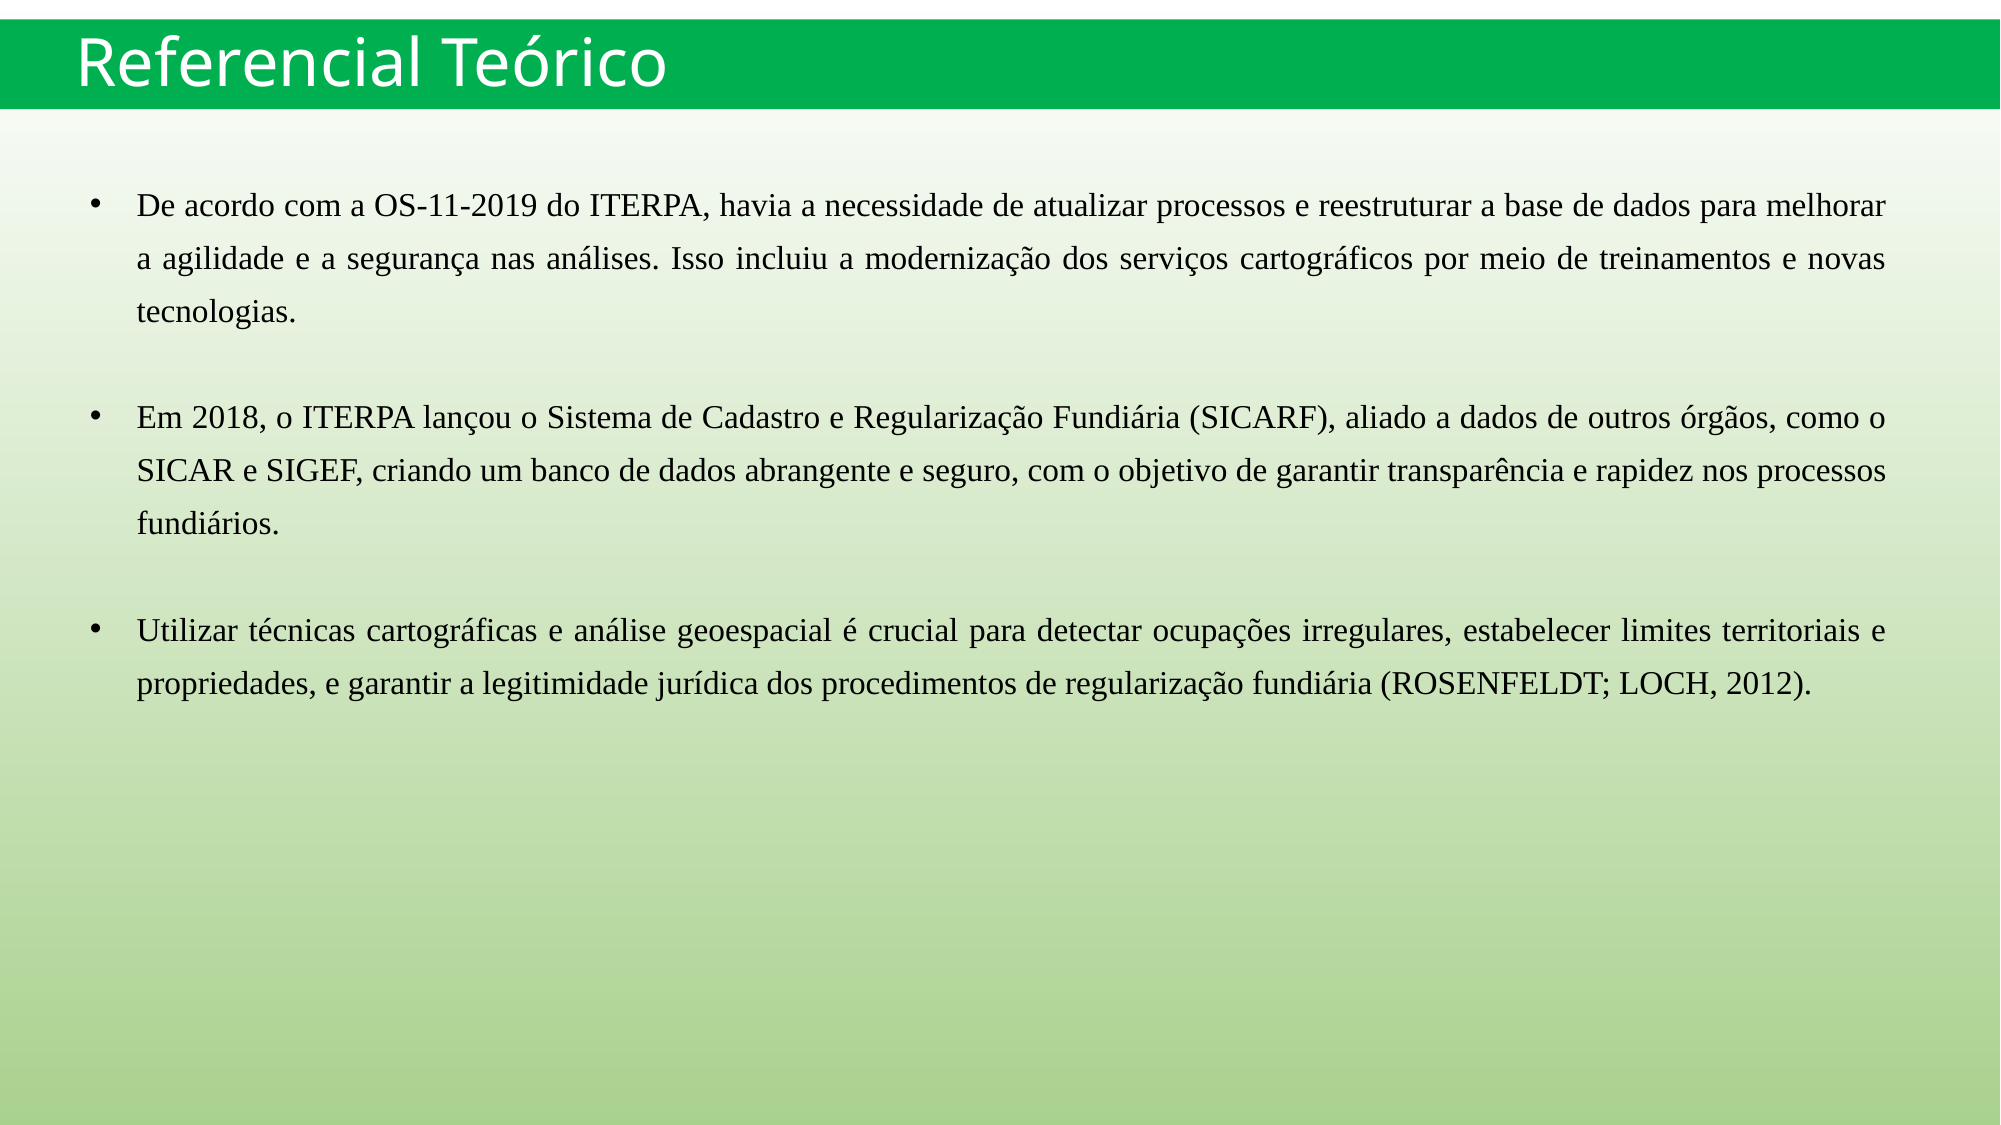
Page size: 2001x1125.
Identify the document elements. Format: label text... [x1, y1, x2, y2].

text_box Referencial Teórico [0, 19, 2000, 110]
text_box De acordo com a OS-11-2019 do ITERPA, havia a necessidade de atualizar processos e reestruturar a base de dados para melhorar a agilidade e a segurança nas análises. Isso incluiu a modernização dos serviços cartográficos por meio de treinamentos e novas tecnologias. Em 2018, o ITERPA lançou o Sistema de Cadastro e Regularização Fundiária (SICARF), aliado a dados de outros órgãos, como o SICAR e SIGEF, criando um banco de dados abrangente e seguro, com o objetivo de garantir transparência e rapidez nos processos fundiários. Utilizar técnicas cartográficas e análise geoespacial é crucial para detectar ocupações irregulares, estabelecer limites territoriais e propriedades, e garantir a legitimidade jurídica dos procedimentos de regularização fundiária (ROSENFELDT; LOCH, 2012). [0, 109, 1905, 921]
